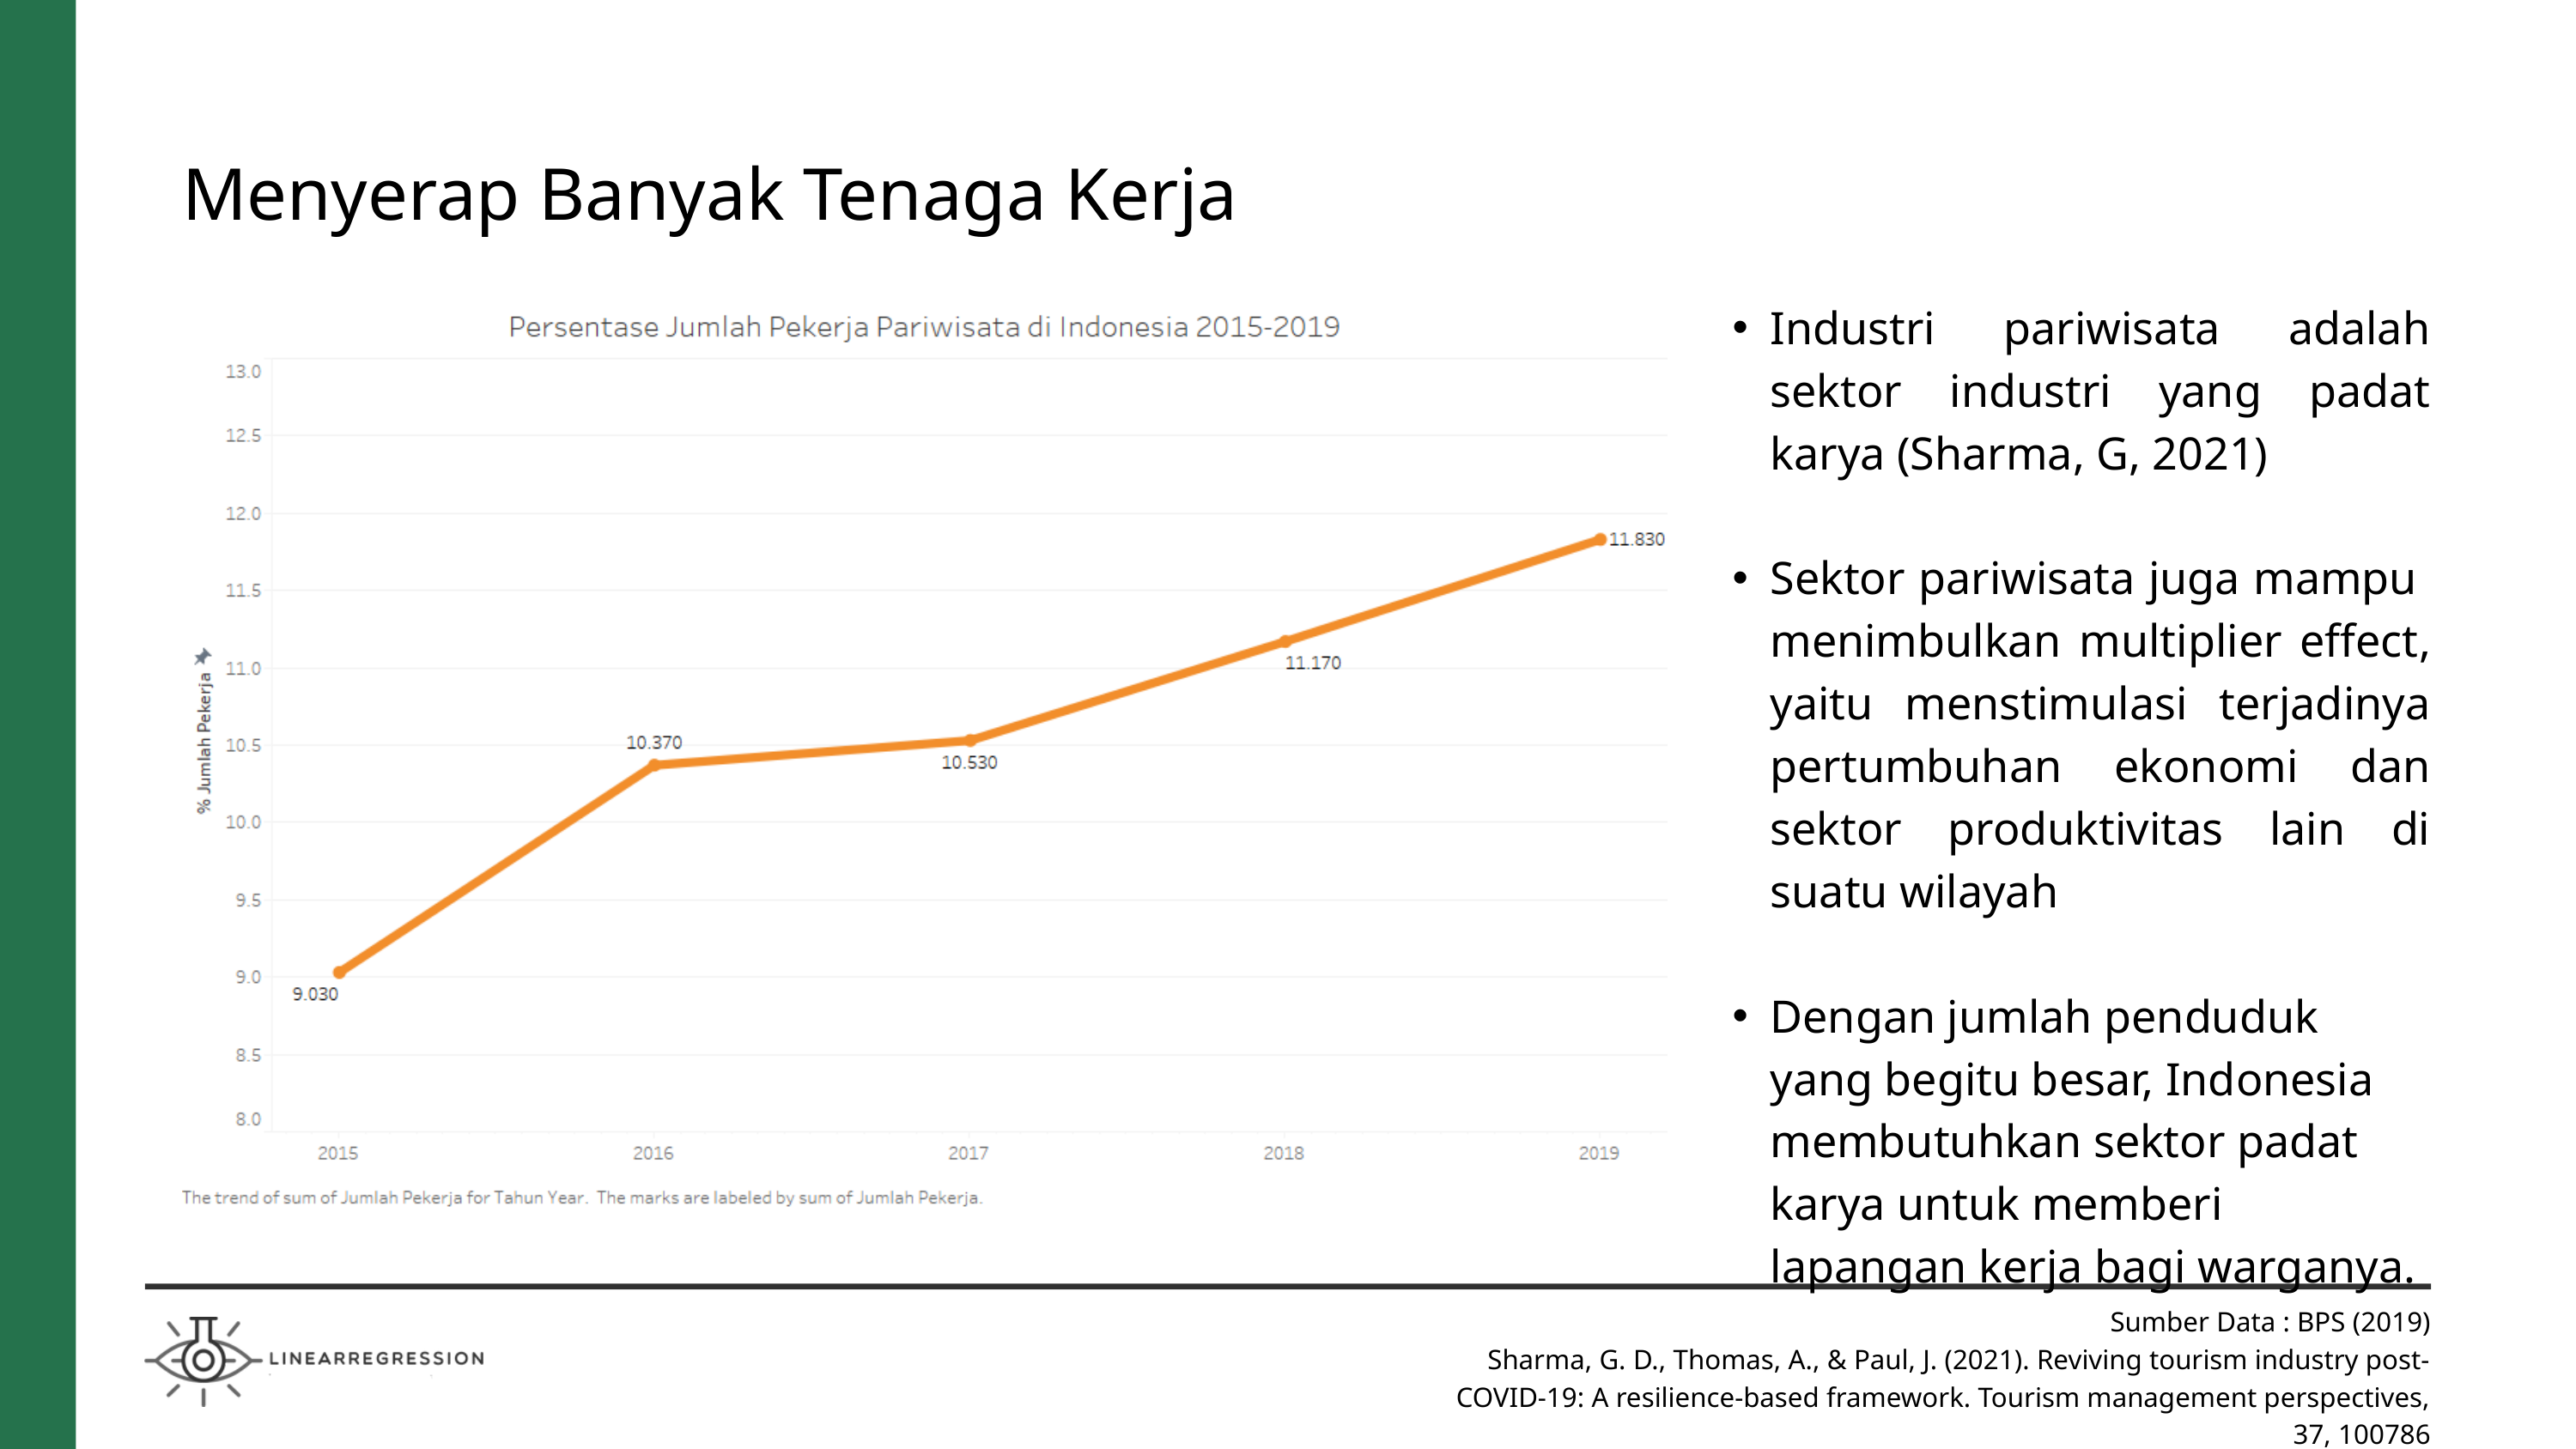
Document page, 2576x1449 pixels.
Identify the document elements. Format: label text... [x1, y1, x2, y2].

text_box Menyerap Banyak Tenaga Kerja [182, 134, 1557, 234]
text_box Industri pariwisata adalah sektor industri yang padat karya (Sharma, G, 2021) Sektor pariwisata juga mampu menimbulkan multiplier effect, yaitu menstimulasi terjadinya pertumbuhan ekonomi dan sektor produktivitas lain di suatu wilayah Dengan jumlah penduduk yang begitu besar, Indonesia membutuhkan sektor padat karya untuk memberi lapangan kerja bagi warganya. [1694, 291, 2432, 1282]
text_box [144, 1283, 2432, 1407]
picture [181, 297, 1668, 1210]
text_box Sumber Data : BPS (2019) Sharma, G. D., Thomas, A., & Paul, J. (2021). Reviving tourism industry post-COVID-19: A resilience-based framework. Tourism management perspectives, 37, 100786 [1427, 1415, 2432, 1449]
text_box [0, 0, 76, 1449]
